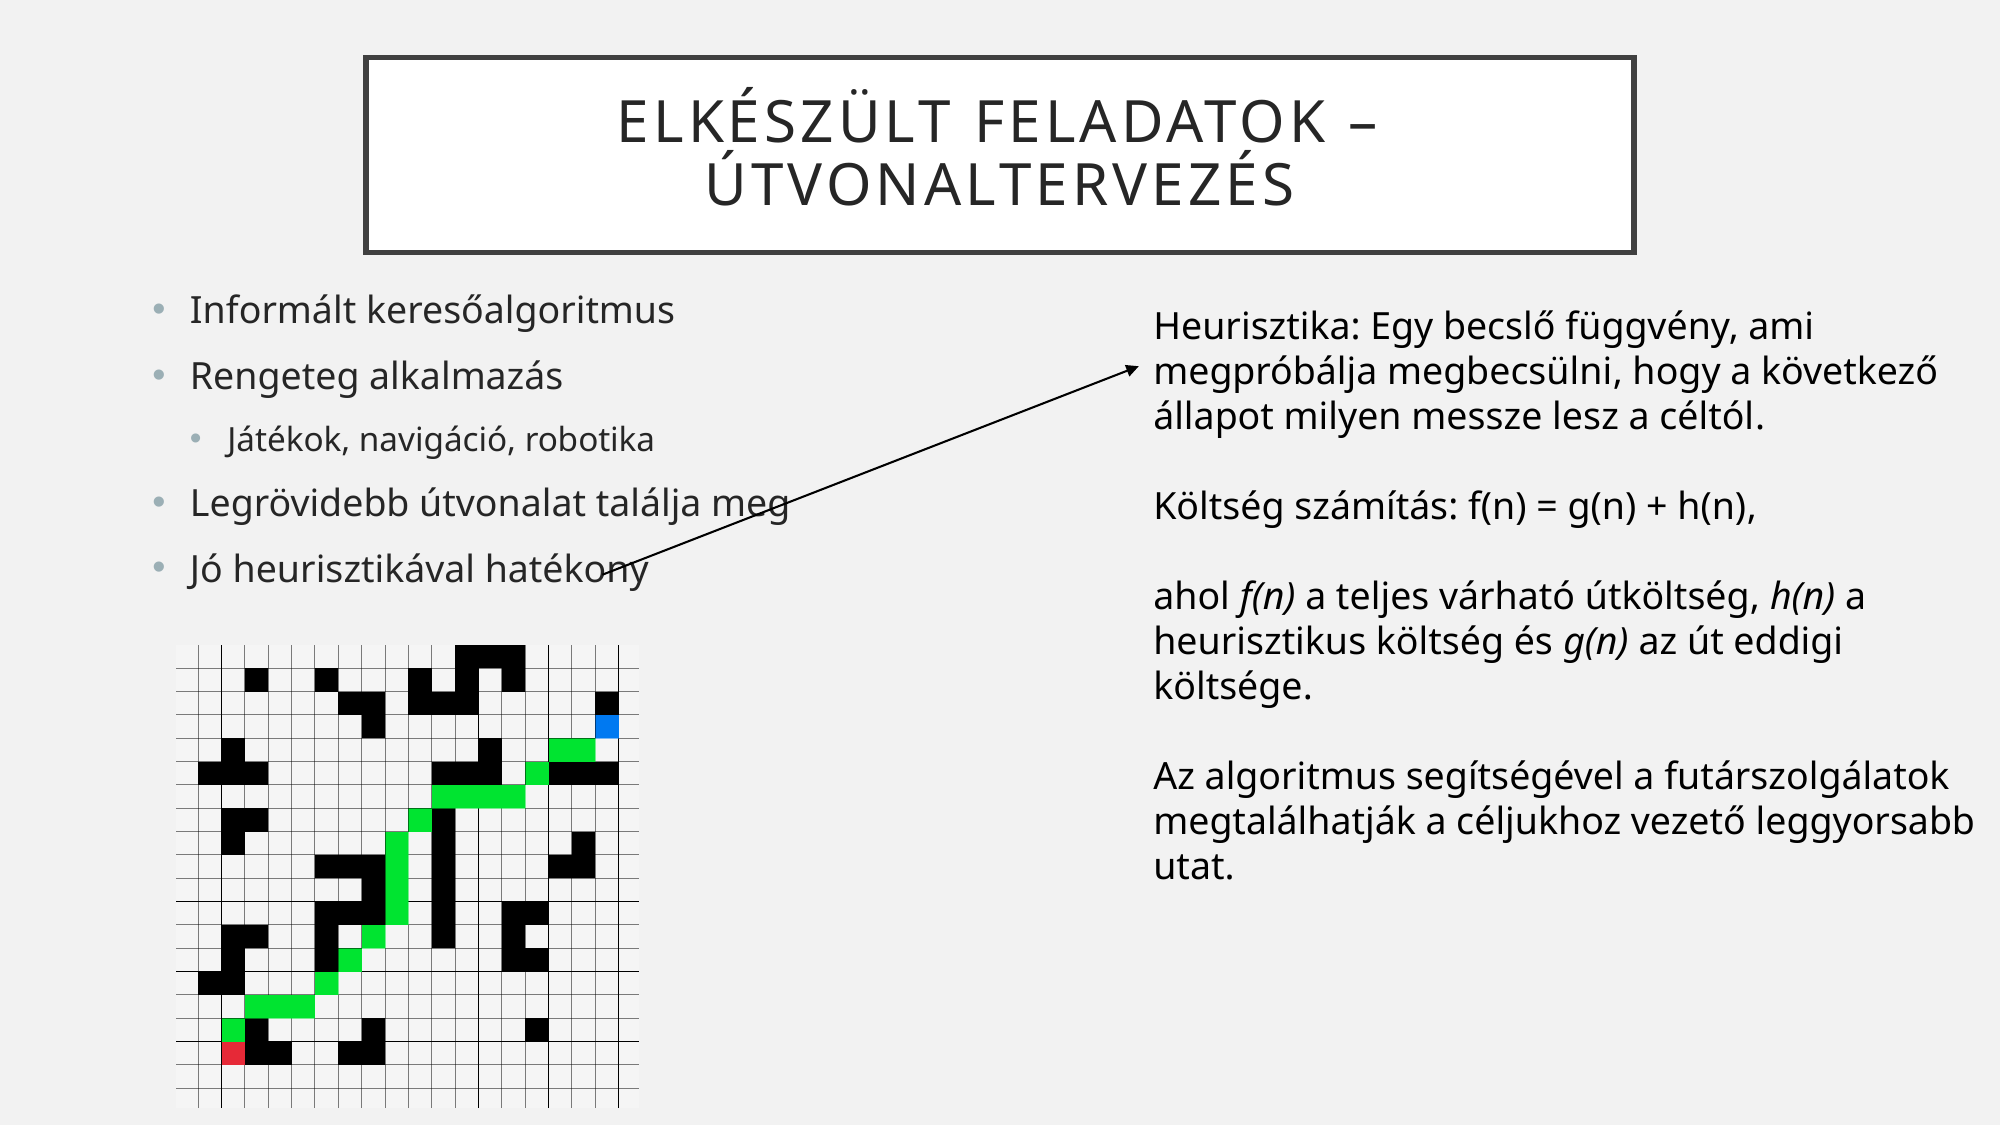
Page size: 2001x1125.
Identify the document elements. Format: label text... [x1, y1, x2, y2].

list Informált keresőalgoritmus Rengeteg alkalmazás Játékok, navigáció, robotika Legrövidebb útvonalat találja meg Jó heurisztikával hatékony [137, 278, 1342, 645]
picture [176, 645, 639, 1108]
title Elkészült feladatok – útvonaltervezés [363, 55, 1637, 255]
text_box Heurisztika: Egy becslő függvény, ami megpróbálja megbecsülni, hogy a következő állapot milyen messze lesz a céltól. Költség számítás: f(n) = g(n) + h(n), ahol f(n) a teljes várható útköltség, h(n) a heurisztikus költség és g(n) az út eddigi költsége. Az algoritmus segítségével a futárszolgálatok megtalálhatják a céljukhoz vezető leggyorsabb utat. [1138, 295, 2000, 895]
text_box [602, 366, 1139, 575]
